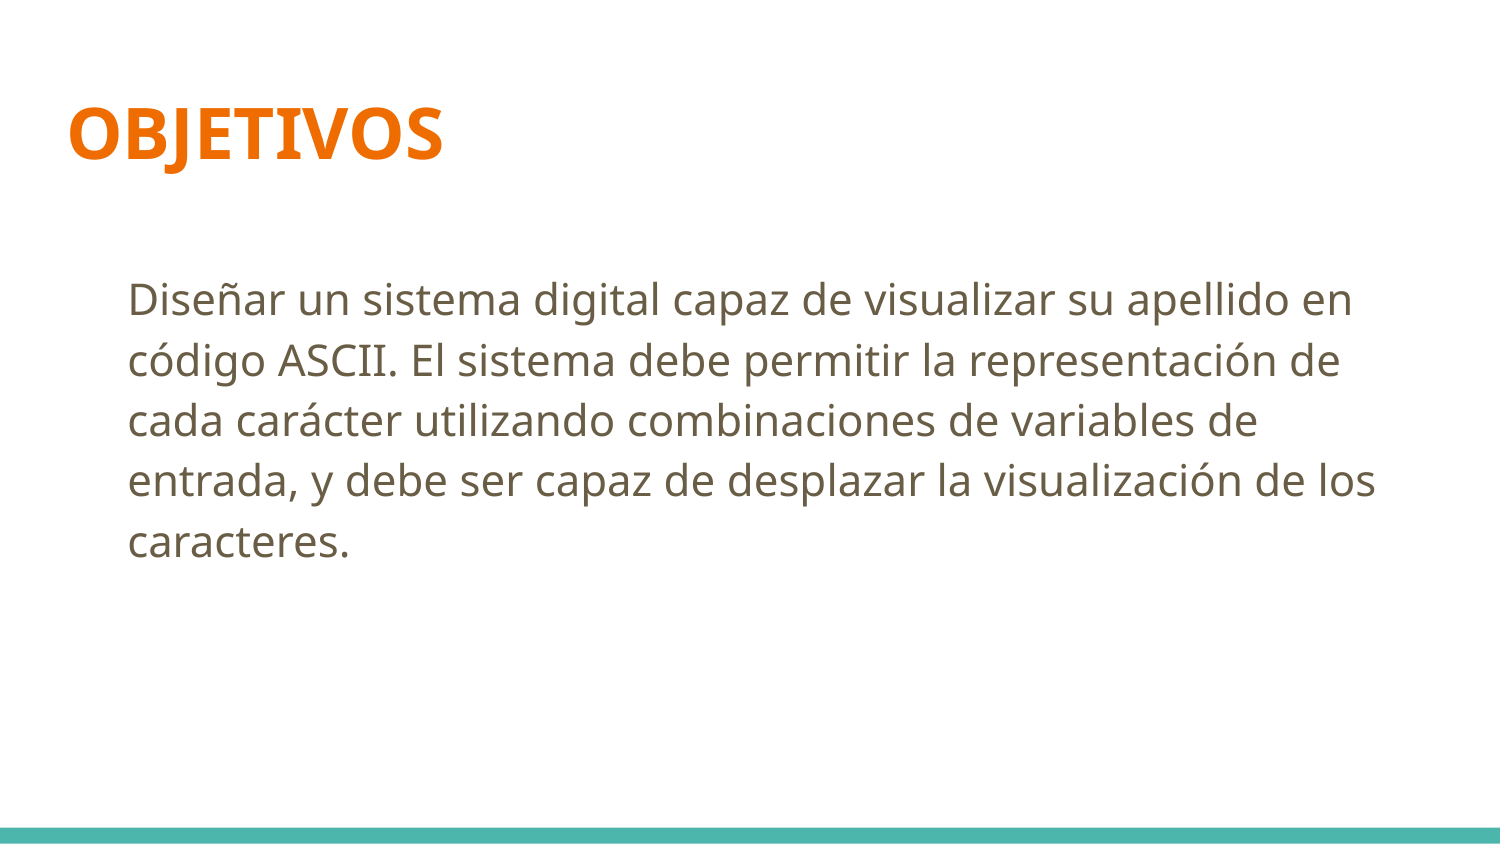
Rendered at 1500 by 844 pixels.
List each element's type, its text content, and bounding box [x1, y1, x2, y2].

title OBJETIVOS [51, 72, 1449, 189]
list Diseñar un sistema digital capaz de visualizar su apellido en código ASCII. El sistema debe permitir la representación de cada carácter utilizando combinaciones de variables de entrada, y debe ser capaz de desplazar la visualización de los caracteres. [37, 249, 1435, 791]
